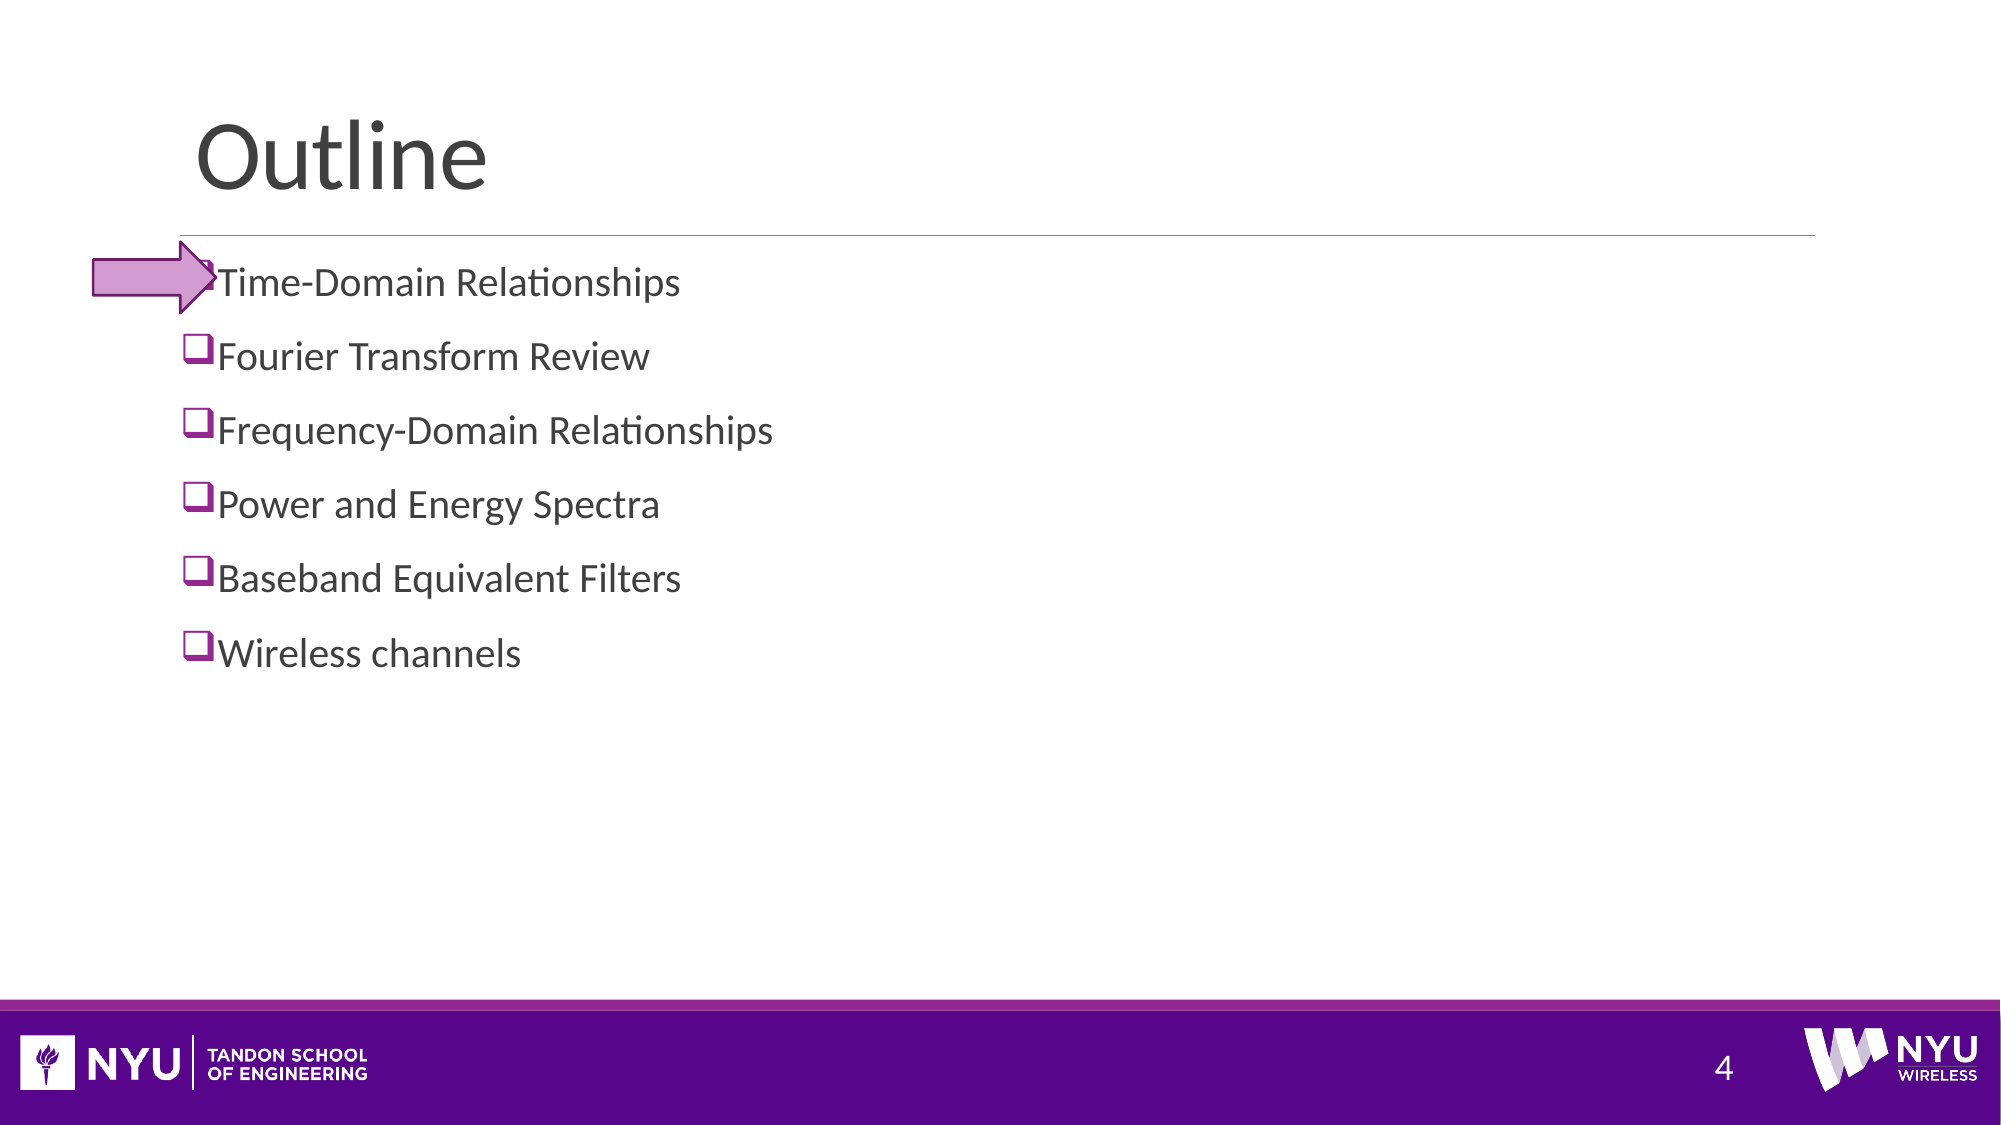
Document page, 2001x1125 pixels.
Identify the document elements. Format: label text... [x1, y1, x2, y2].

title Outline [180, 47, 1830, 218]
list Time-Domain Relationships Fourier Transform Review Frequency-Domain Relationships Power and Energy Spectra Baseband Equivalent Filters Wireless channels [180, 252, 1830, 963]
slide_number 4 [1533, 1035, 1749, 1096]
text_box [91, 240, 218, 315]
